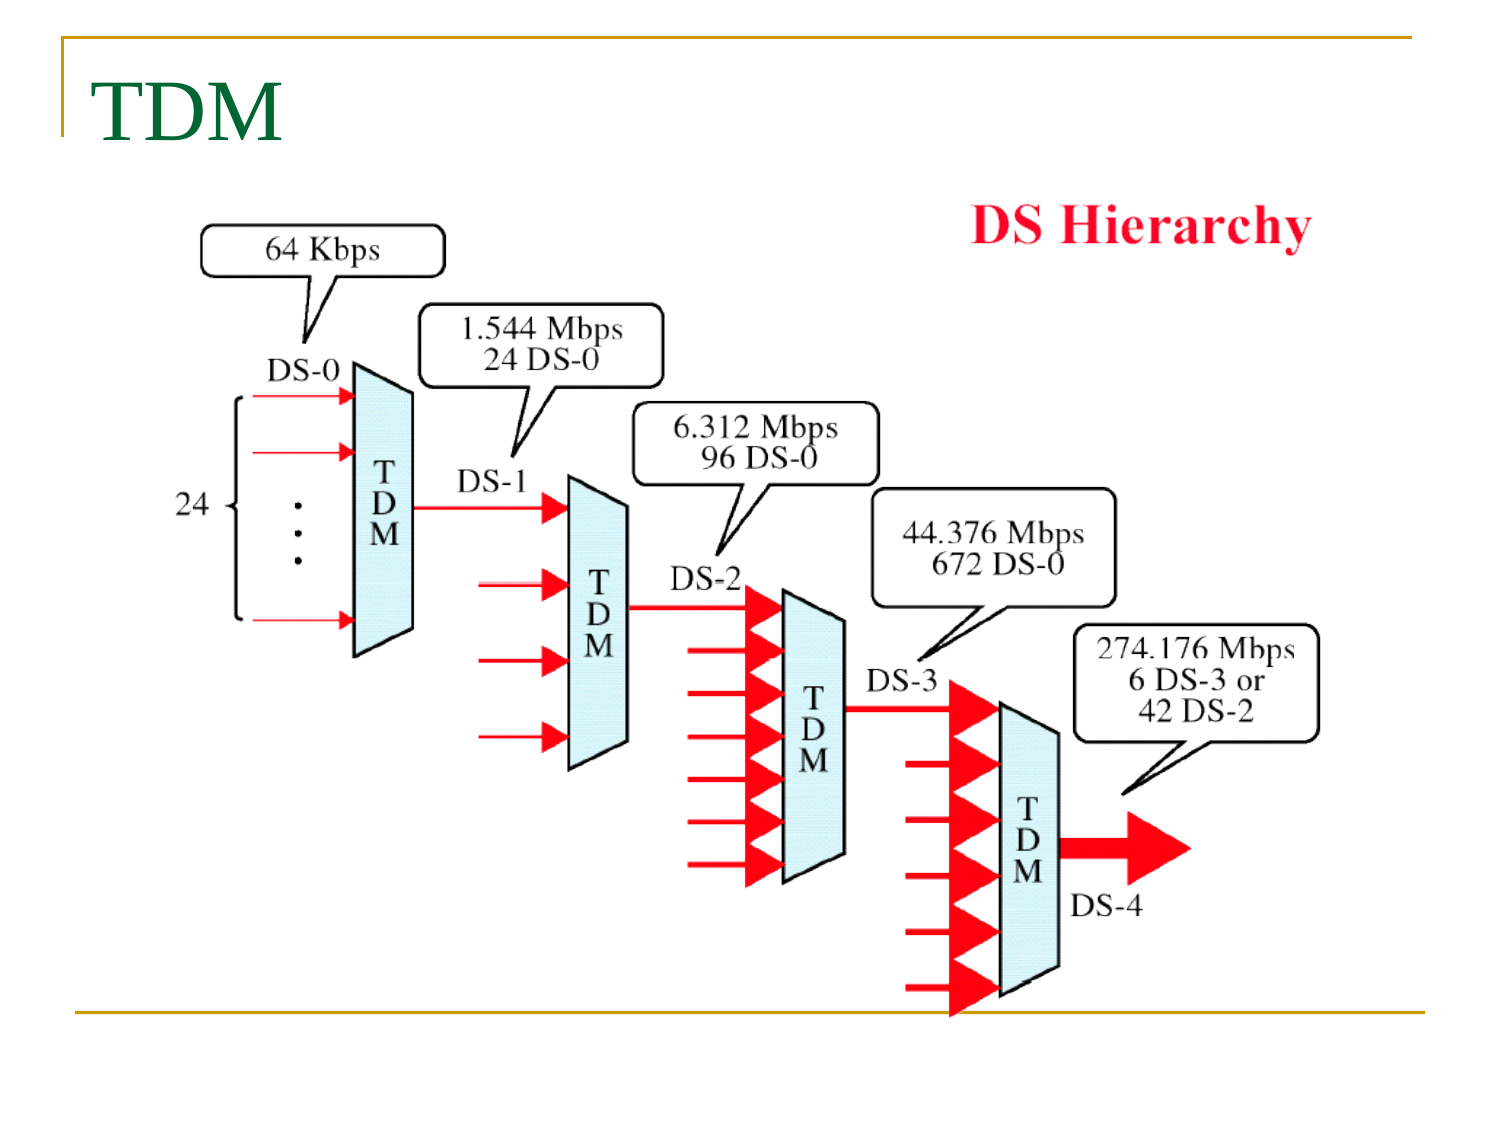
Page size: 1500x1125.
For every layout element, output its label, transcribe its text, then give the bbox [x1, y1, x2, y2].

picture [174, 199, 1326, 1020]
title TDM [75, 45, 1425, 233]
